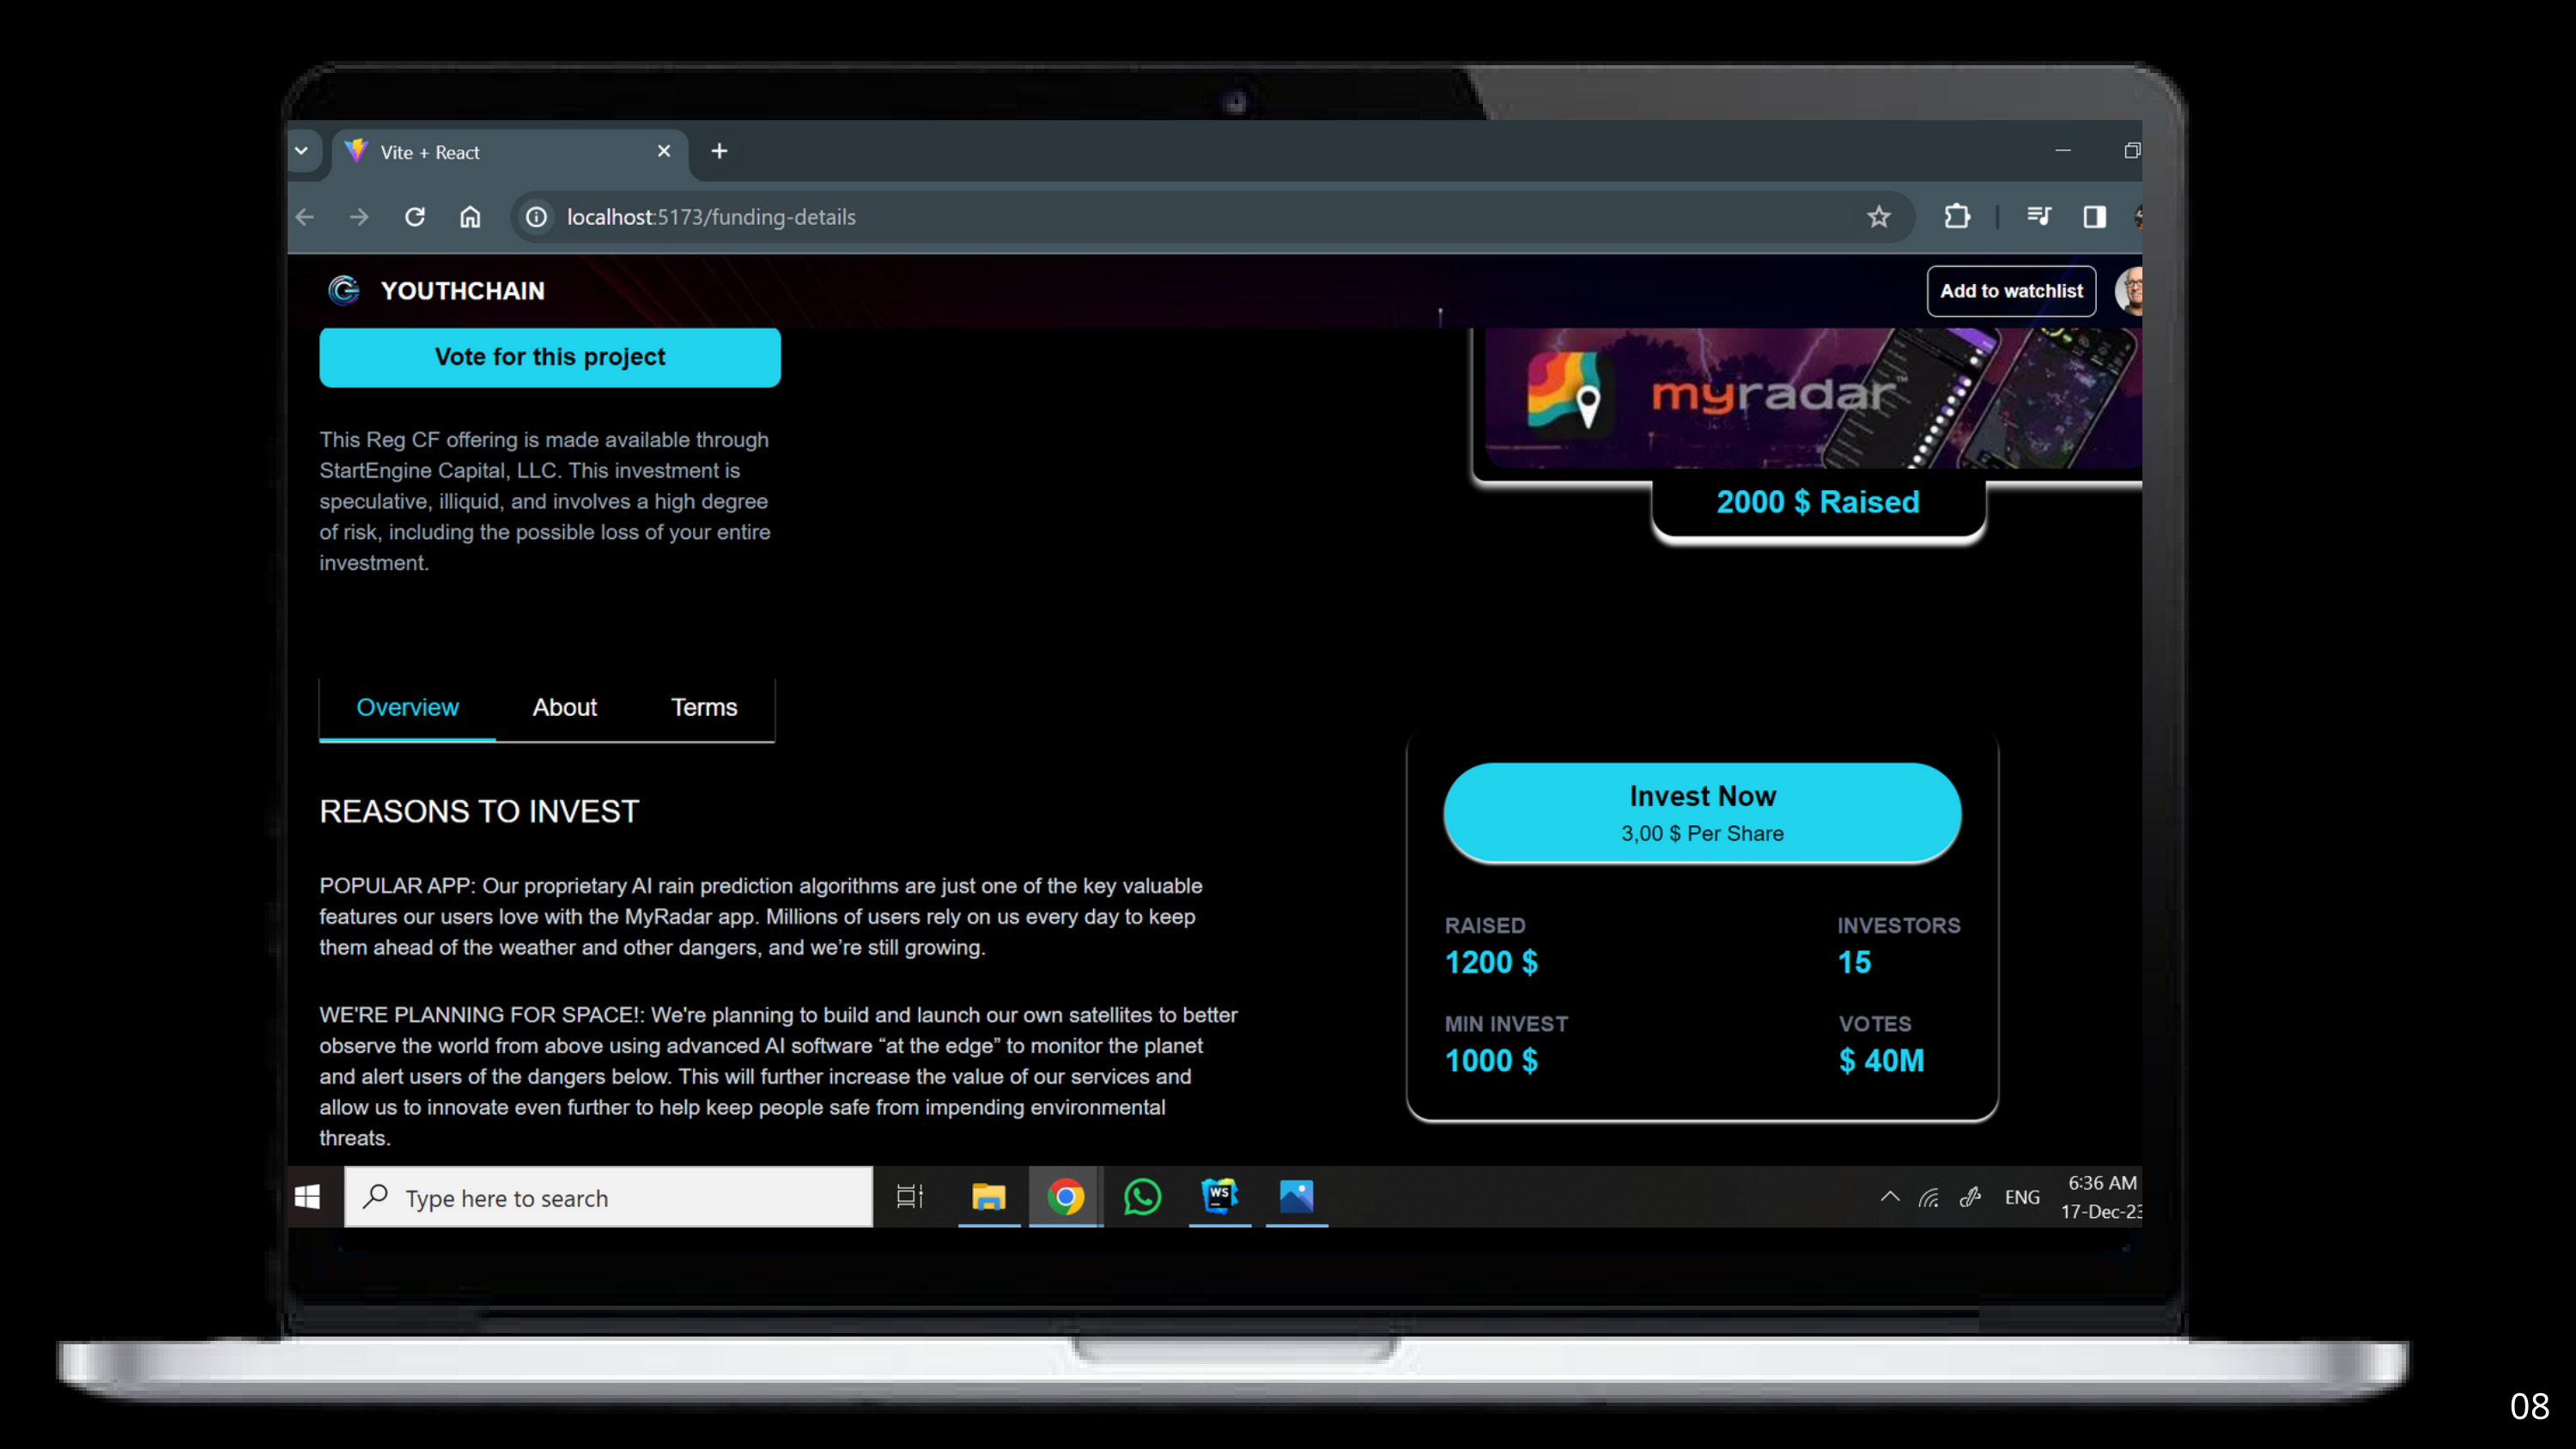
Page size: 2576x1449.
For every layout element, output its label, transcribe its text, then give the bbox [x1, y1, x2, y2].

text_box [0, 0, 2576, 1449]
text_box 08 [2507, 1376, 2554, 1427]
text_box [288, 120, 2142, 1228]
